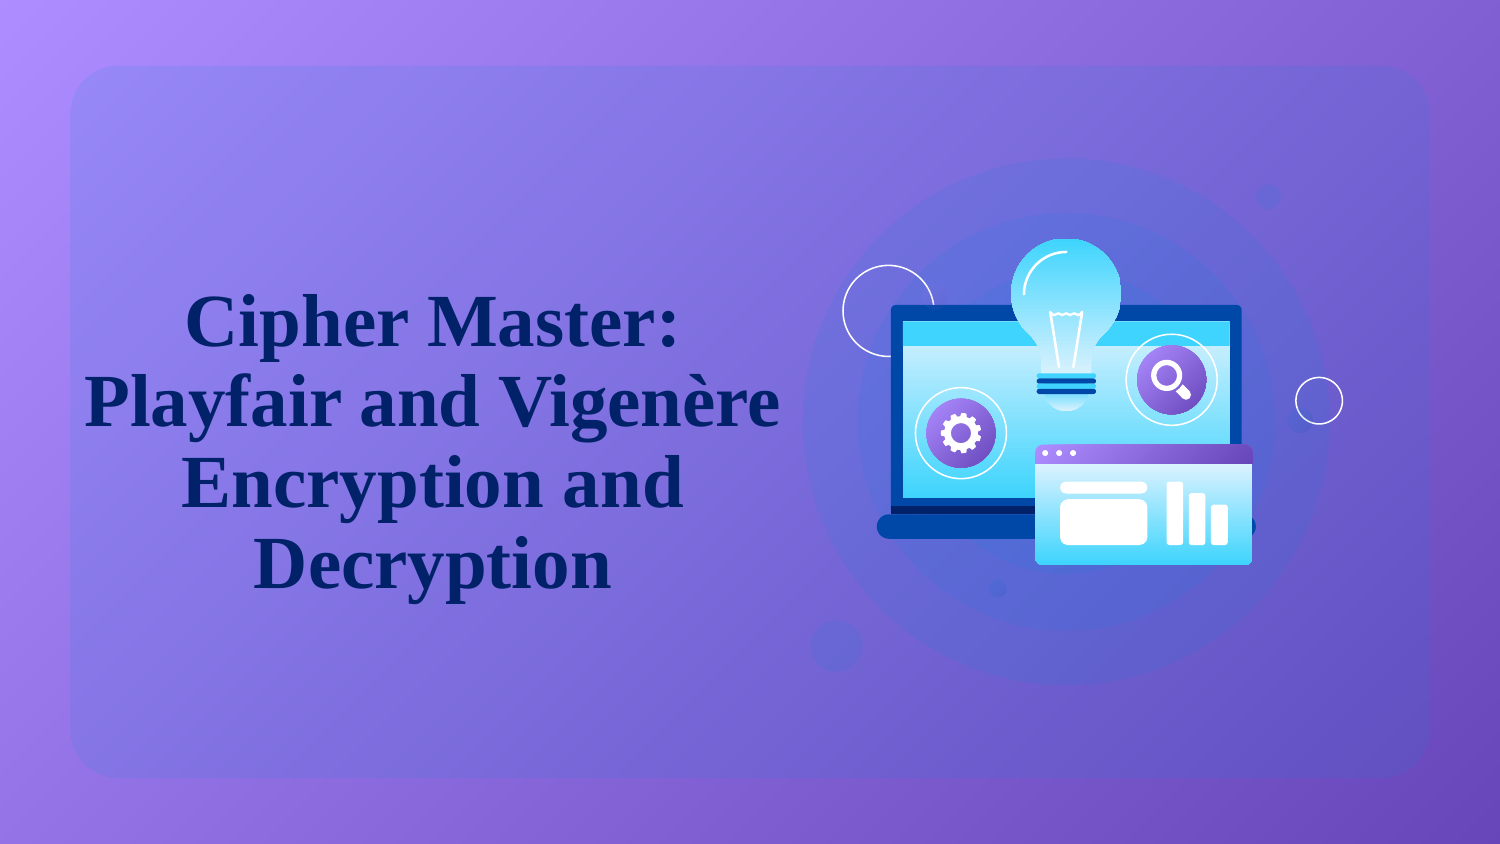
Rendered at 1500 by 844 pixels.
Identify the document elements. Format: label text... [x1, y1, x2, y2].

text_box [802, 158, 1330, 686]
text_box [876, 304, 1257, 540]
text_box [1010, 238, 1122, 412]
title Cipher Master: Playfair and Vigenère Encryption and Decryption [48, 265, 797, 621]
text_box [915, 387, 1007, 479]
text_box [1334, 382, 1343, 419]
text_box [1034, 444, 1253, 566]
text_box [1125, 334, 1218, 426]
